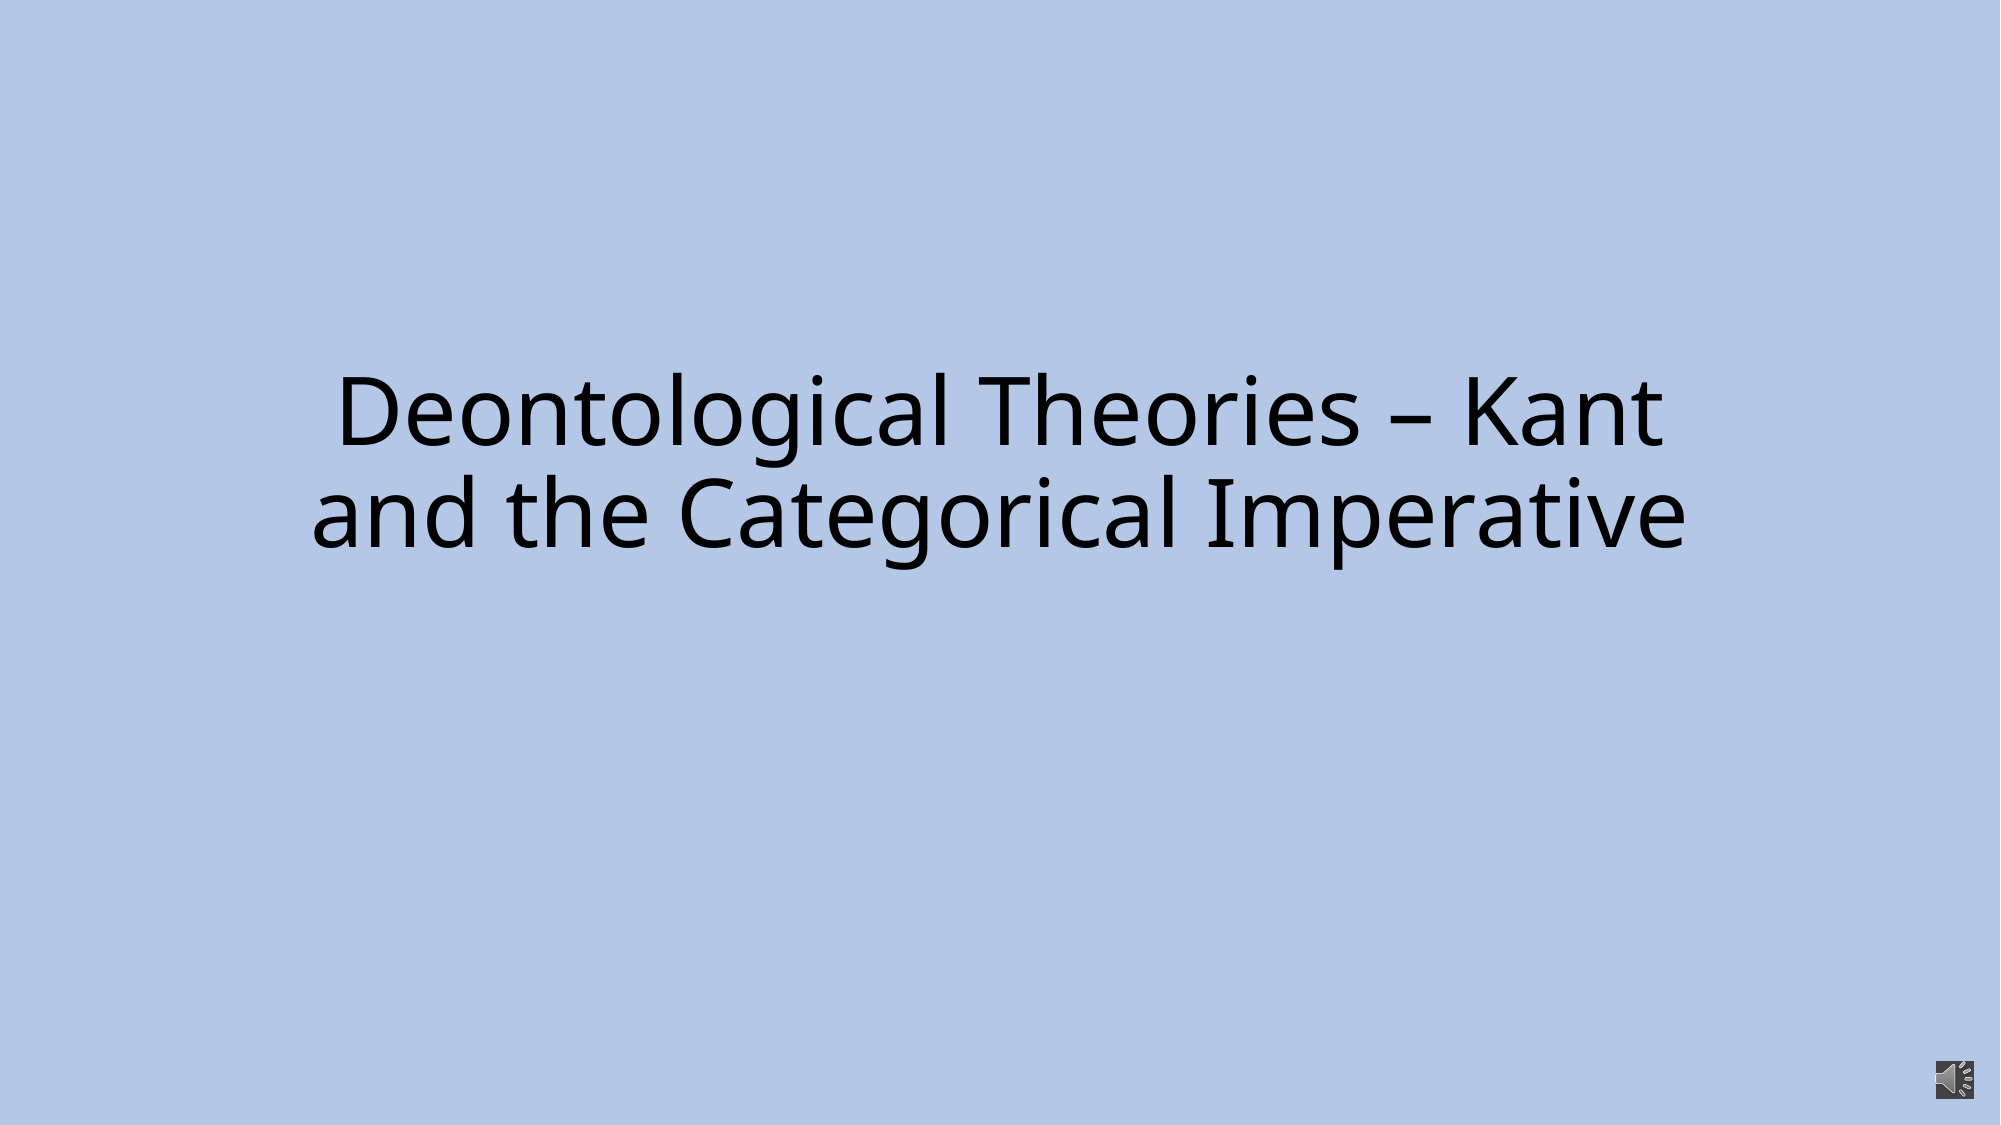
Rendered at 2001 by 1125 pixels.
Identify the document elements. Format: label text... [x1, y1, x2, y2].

title Deontological Theories – Kant and the Categorical Imperative [249, 184, 1750, 576]
picture [1934, 1059, 1975, 1100]
